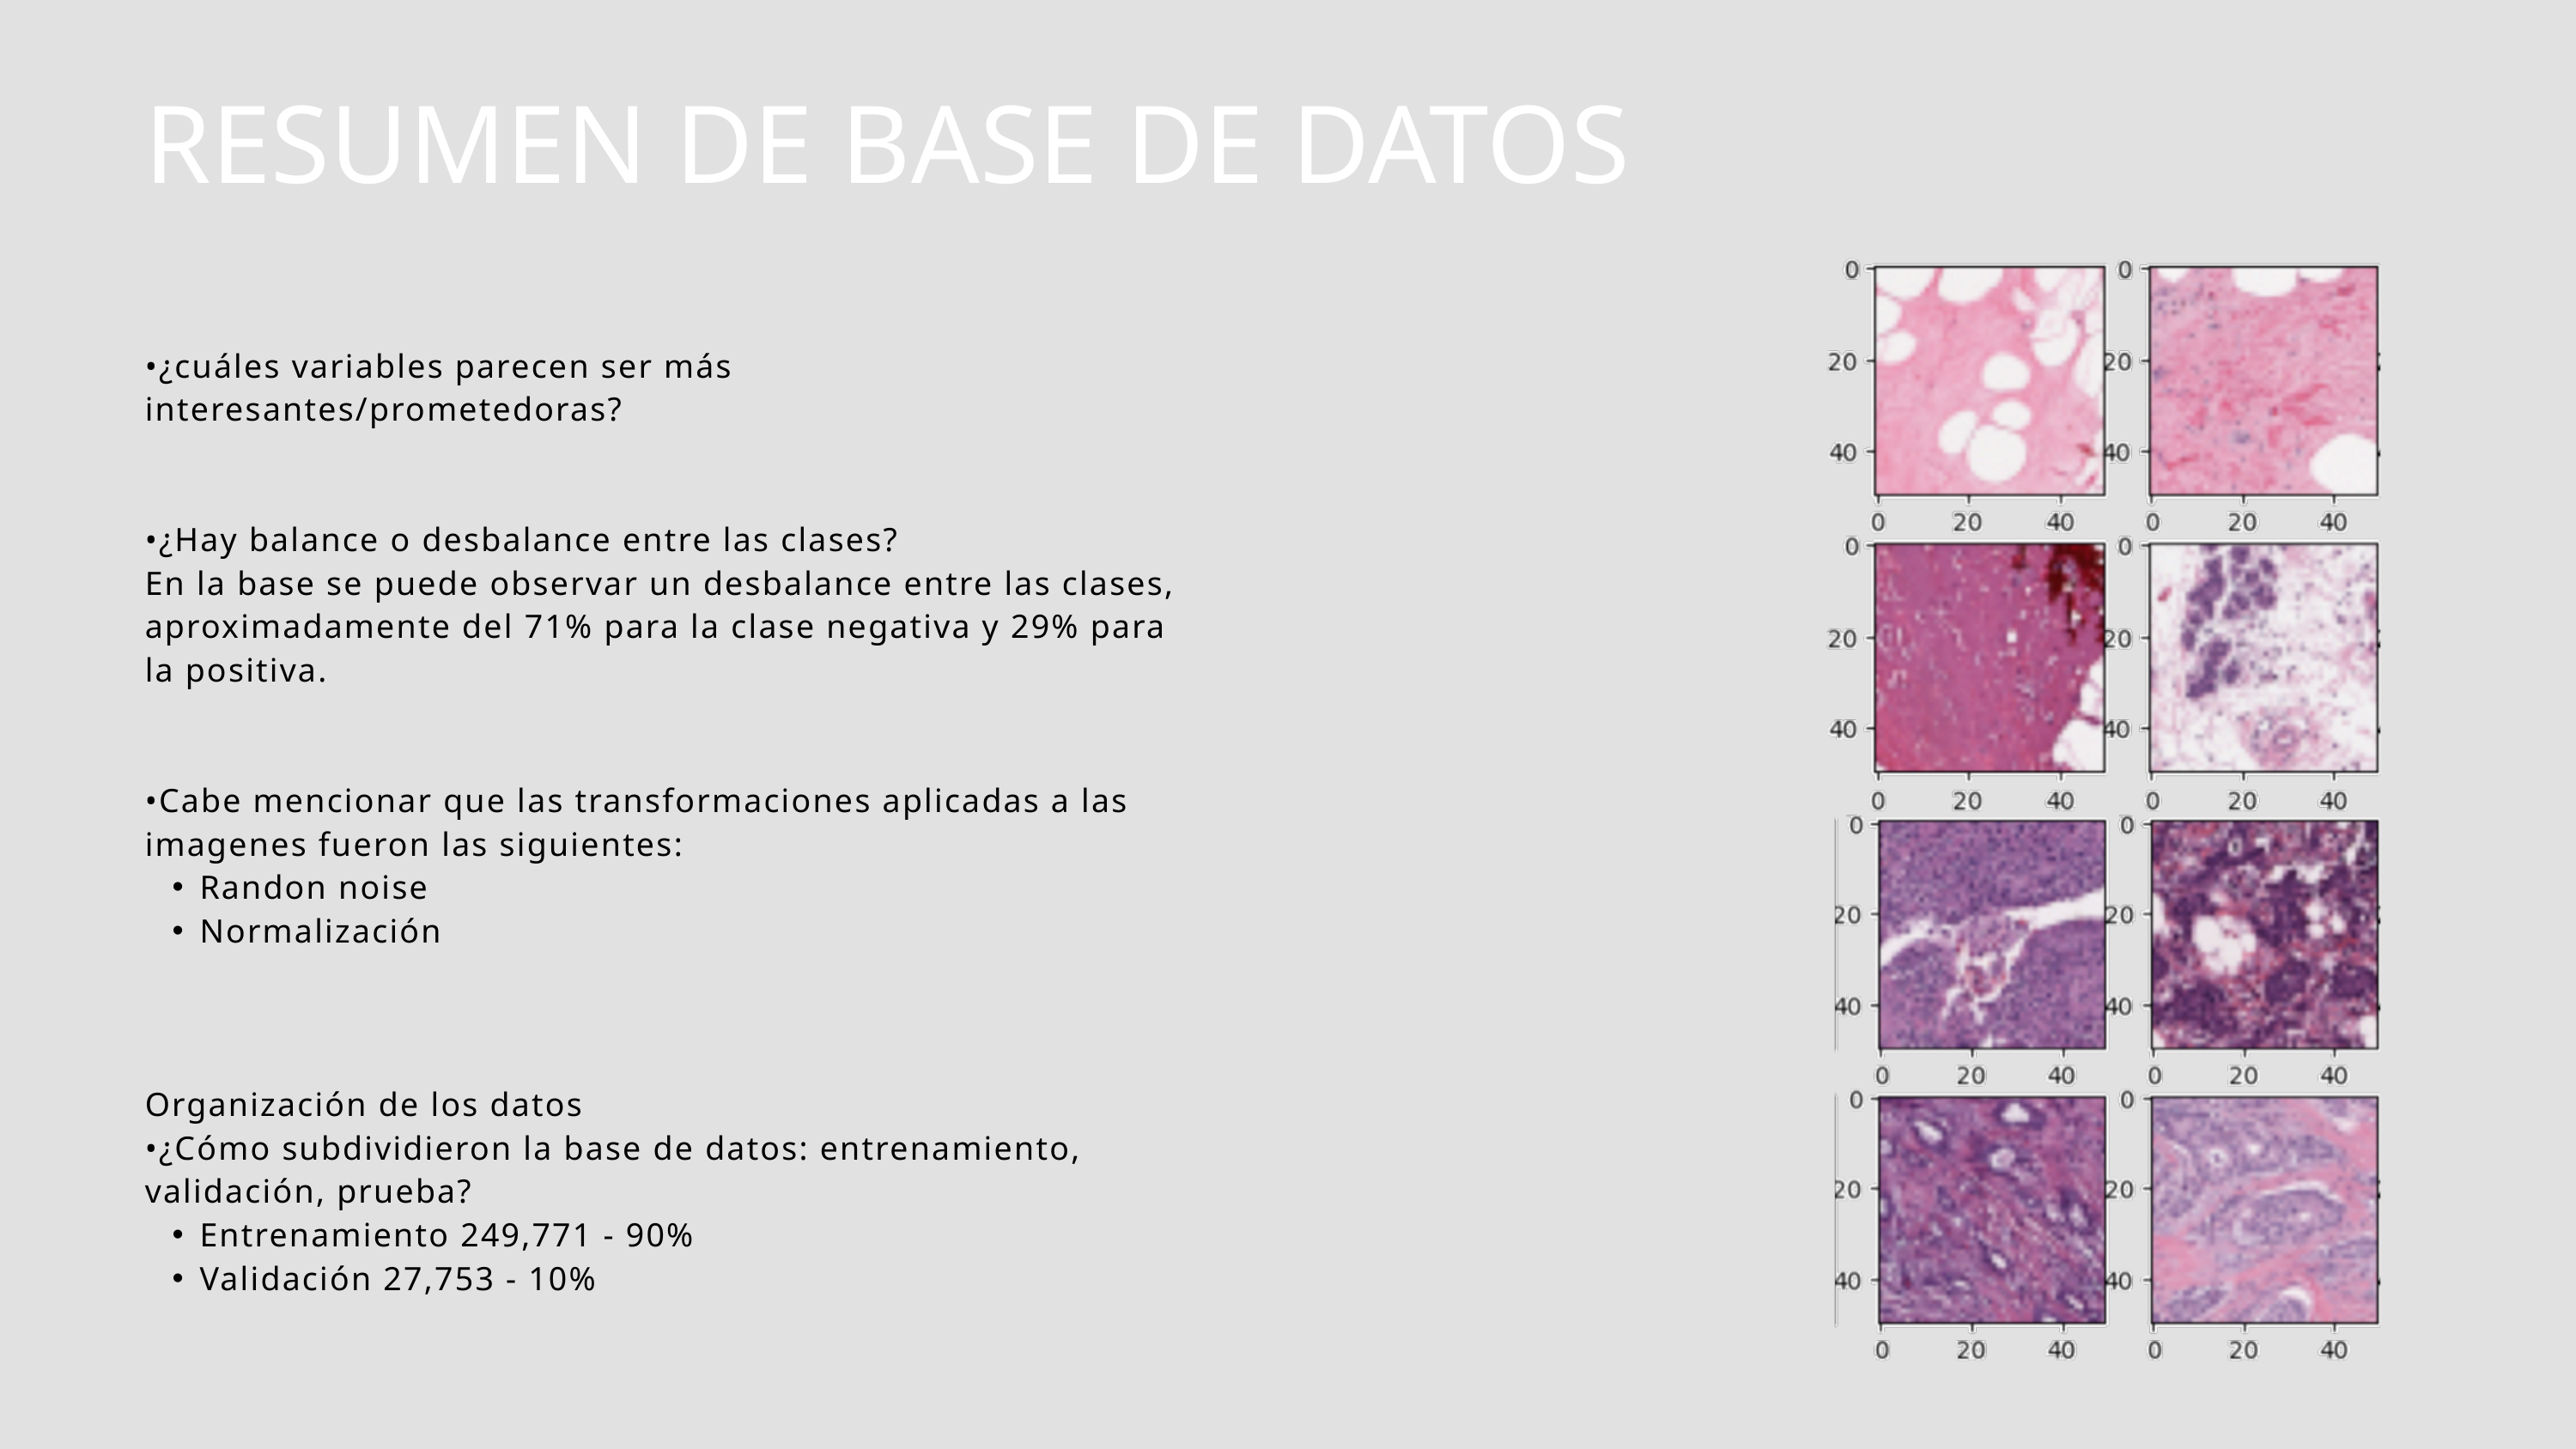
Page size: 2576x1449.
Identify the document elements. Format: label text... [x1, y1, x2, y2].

text_box •¿cuáles variables parecen ser más interesantes/prometedoras? •¿Hay balance o desbalance entre las clases? En la base se puede observar un desbalance entre las clases, aproximadamente del 71% para la clase negativa y 29% para la positiva. •Cabe mencionar que las transformaciones aplicadas a las imagenes fueron las siguientes: Randon noise Normalización Organización de los datos •¿Cómo subdividieron la base de datos: entrenamiento, validación, prueba? Entrenamiento 249,771 - 90% Validación 27,753 - 10% [144, 297, 1207, 1384]
text_box RESUMEN DE BASE DE DATOS [144, 76, 1830, 205]
text_box [1817, 246, 2381, 1364]
